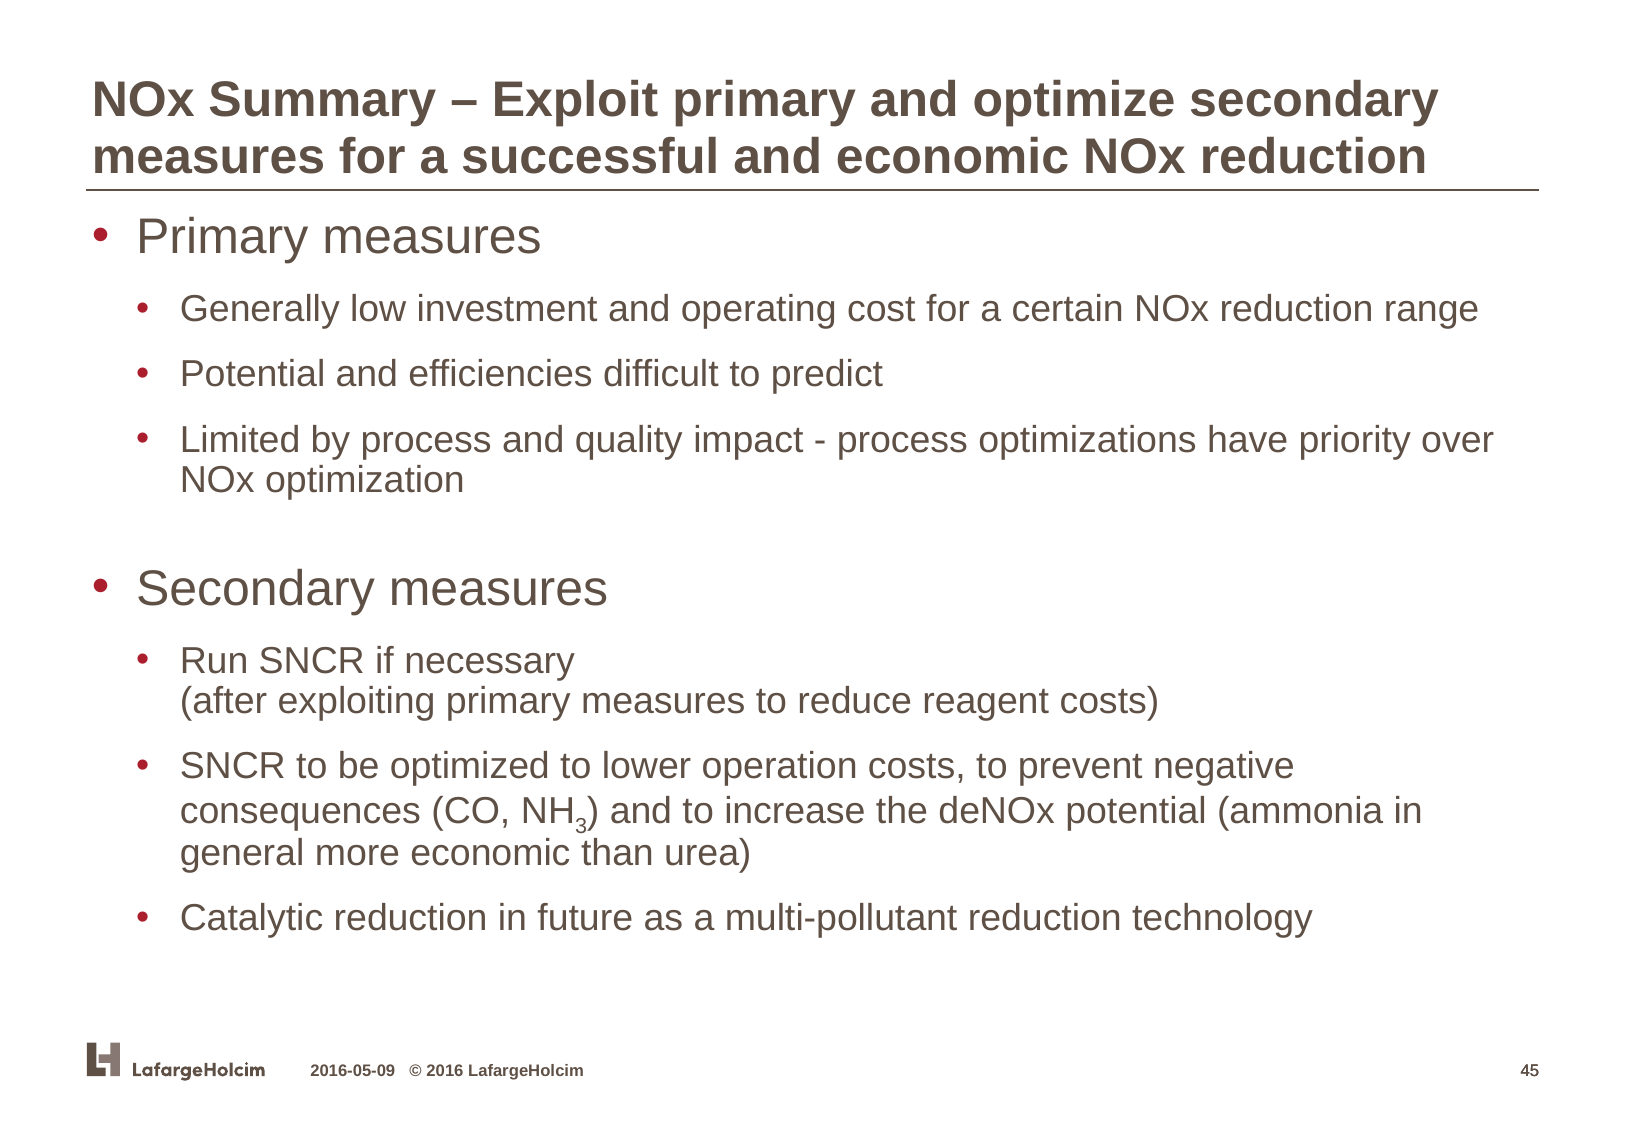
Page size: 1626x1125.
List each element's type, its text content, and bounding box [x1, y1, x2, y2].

text_box NOx Summary – Exploit primary and optimize secondary measures for a successful and economic NOx reduction [91, 56, 1532, 187]
slide_number 45 [1467, 1052, 1540, 1080]
footer 2016-05-09 © 2016 LafargeHolcim [310, 1052, 831, 1080]
text_box Primary measures Generally low investment and operating cost for a certain NOx reduction range Potential and efficiencies difficult to predict Limited by process and quality impact - process optimizations have priority over NOx optimization Secondary measures Run SNCR if necessary (after exploiting primary measures to reduce reagent costs) SNCR to be optimized to lower operation costs, to prevent negative consequences (CO, NH3) and to increase the deNOx potential (ammonia in general more economic than urea) Catalytic reduction in future as a multi-pollutant reduction technology [91, 210, 1534, 1108]
